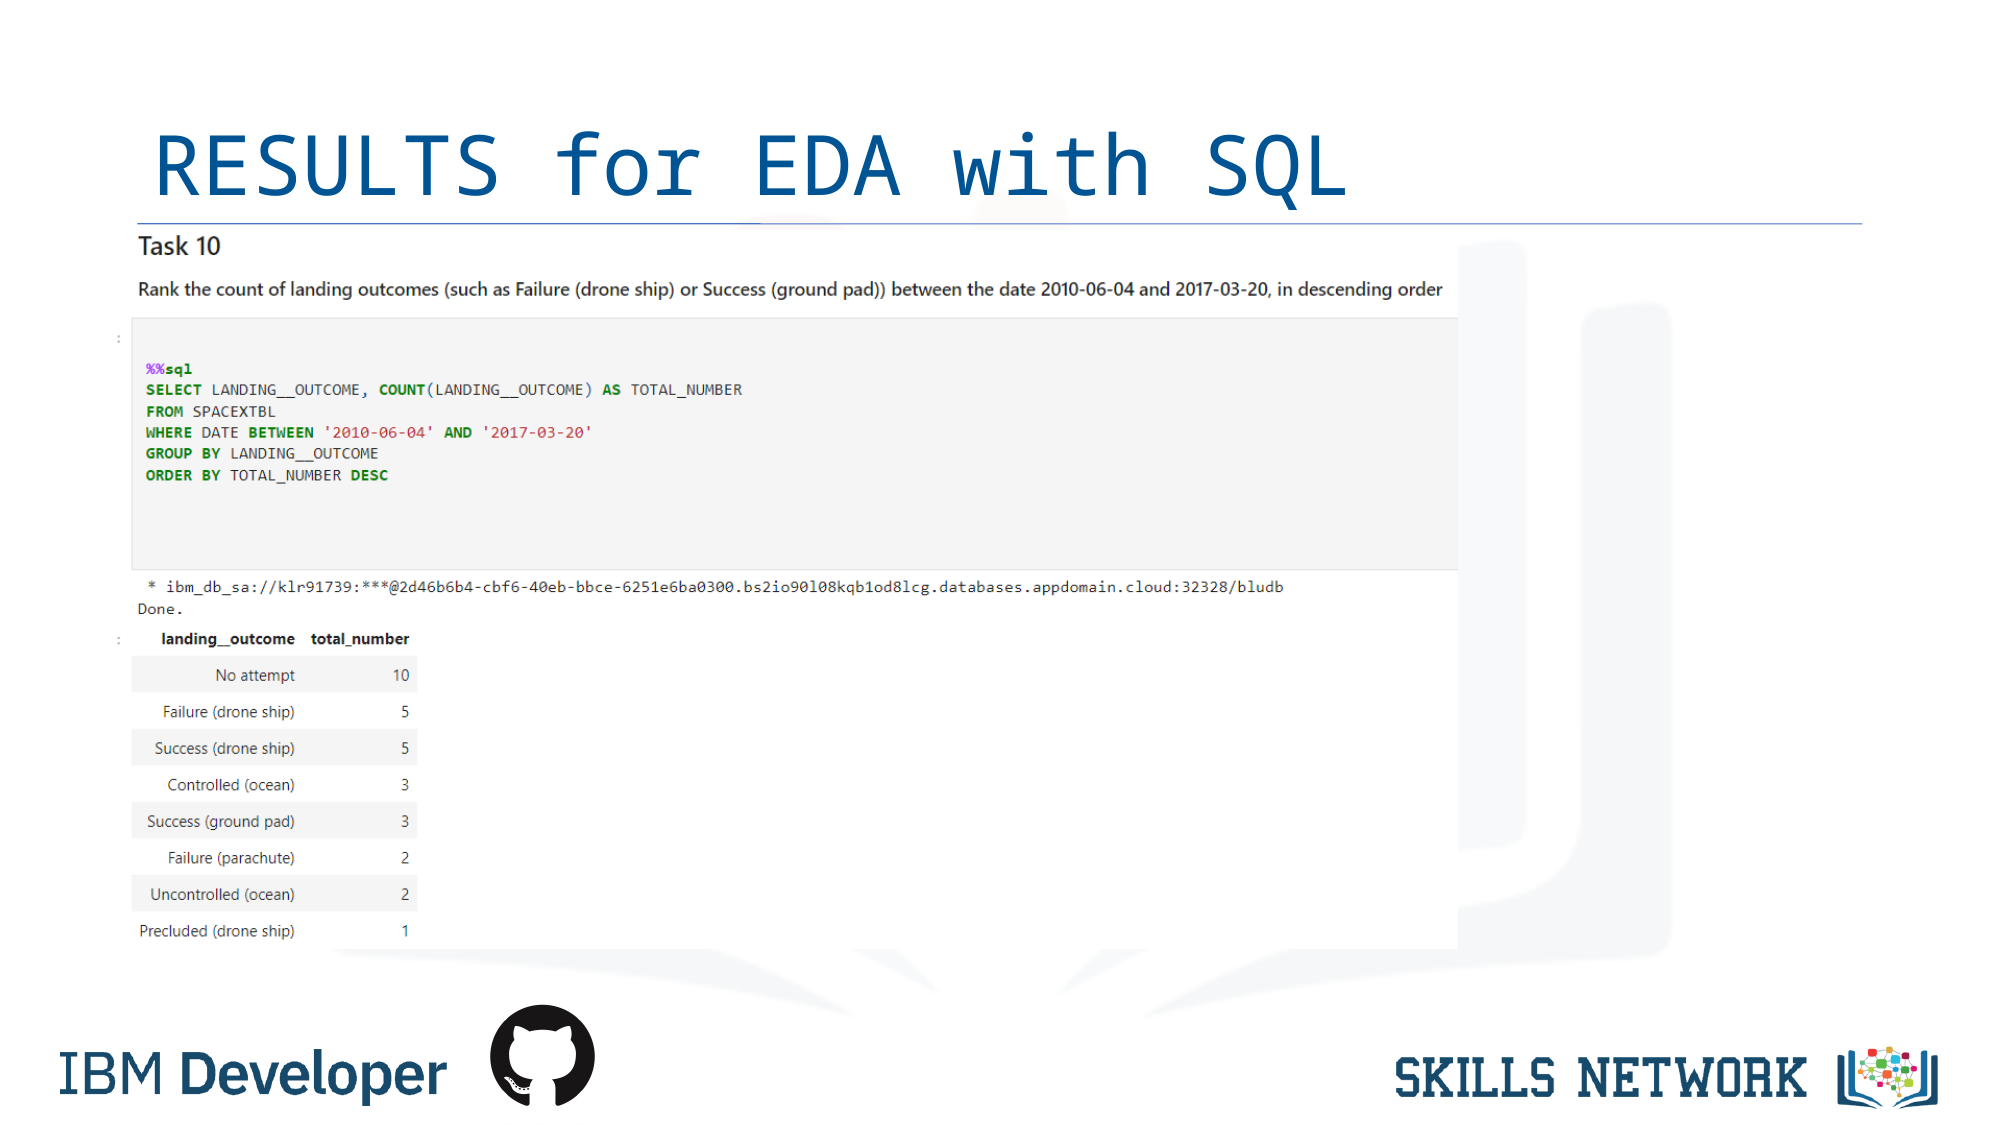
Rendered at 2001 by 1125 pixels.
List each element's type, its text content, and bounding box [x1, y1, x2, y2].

picture [55, 1045, 459, 1108]
picture [1390, 1045, 1945, 1111]
title RESULTS for EDA with SQL [137, 59, 1863, 278]
picture [473, 986, 612, 1125]
picture [117, 230, 1458, 949]
